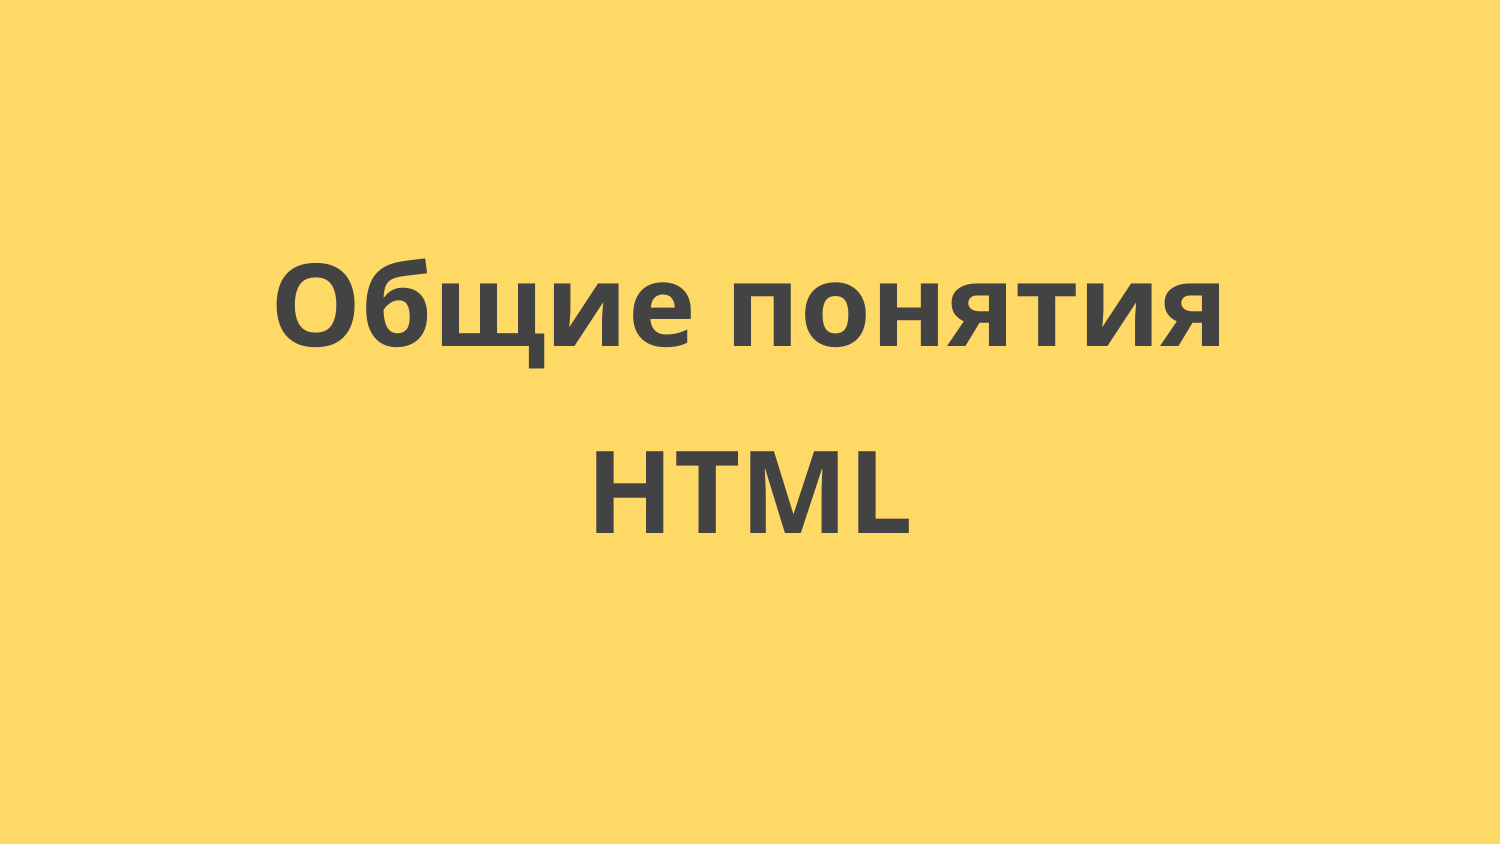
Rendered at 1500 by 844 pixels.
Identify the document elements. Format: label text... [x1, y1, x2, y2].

title Общие понятия HTML [0, 132, 1500, 727]
